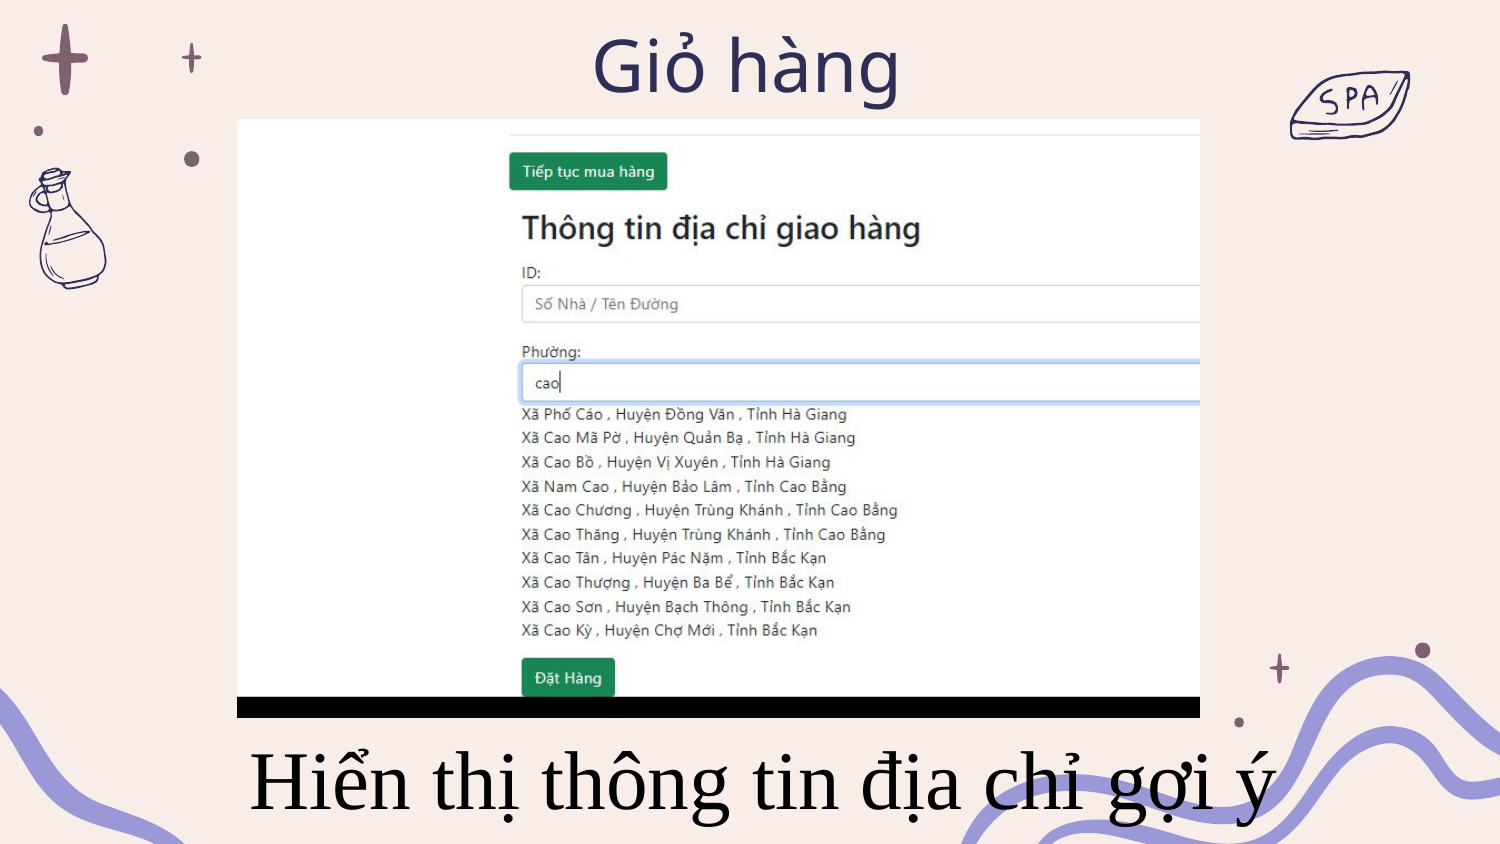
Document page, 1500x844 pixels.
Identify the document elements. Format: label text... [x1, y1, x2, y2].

text_box [184, 151, 200, 167]
text_box [961, 834, 983, 844]
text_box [1269, 653, 1291, 684]
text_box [1289, 70, 1411, 141]
picture [236, 119, 1200, 718]
text_box Hiển thị thông tin địa chỉ gợi ý [235, 718, 1294, 834]
text_box [1294, 656, 1500, 785]
title Giỏ hàng [115, 5, 1379, 99]
